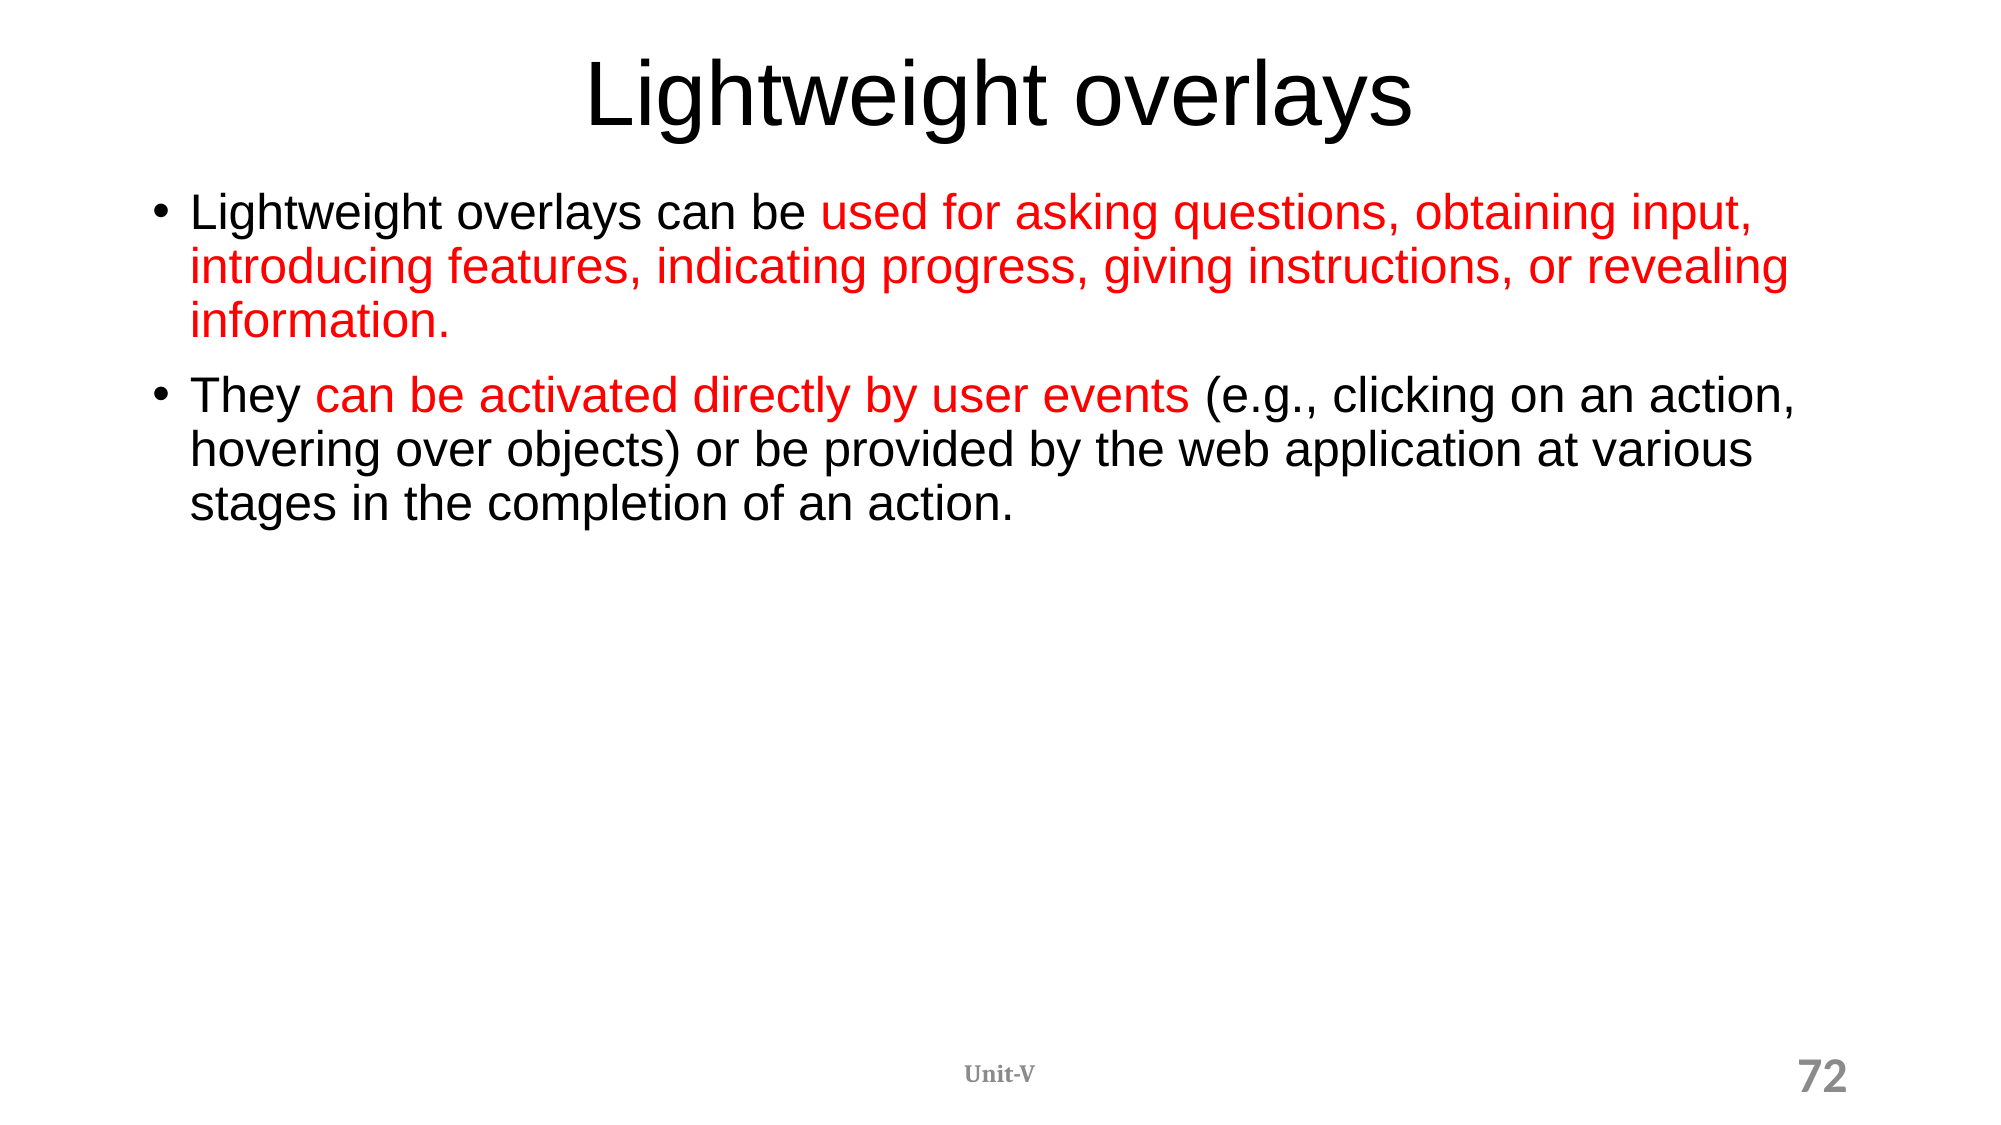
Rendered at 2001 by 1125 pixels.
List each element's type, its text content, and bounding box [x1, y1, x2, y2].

footer Unit-V [662, 1042, 1338, 1103]
slide_number 72 [1412, 1042, 1863, 1103]
list Lightweight overlays can be used for asking questions, obtaining input, introducing features, indicating progress, giving instructions, or revealing information. They can be activated directly by user events (e.g., clicking on an action, hovering over objects) or be provided by the web application at various stages in the completion of an action. [137, 179, 1863, 1024]
title Lightweight overlays [137, 22, 1863, 171]
